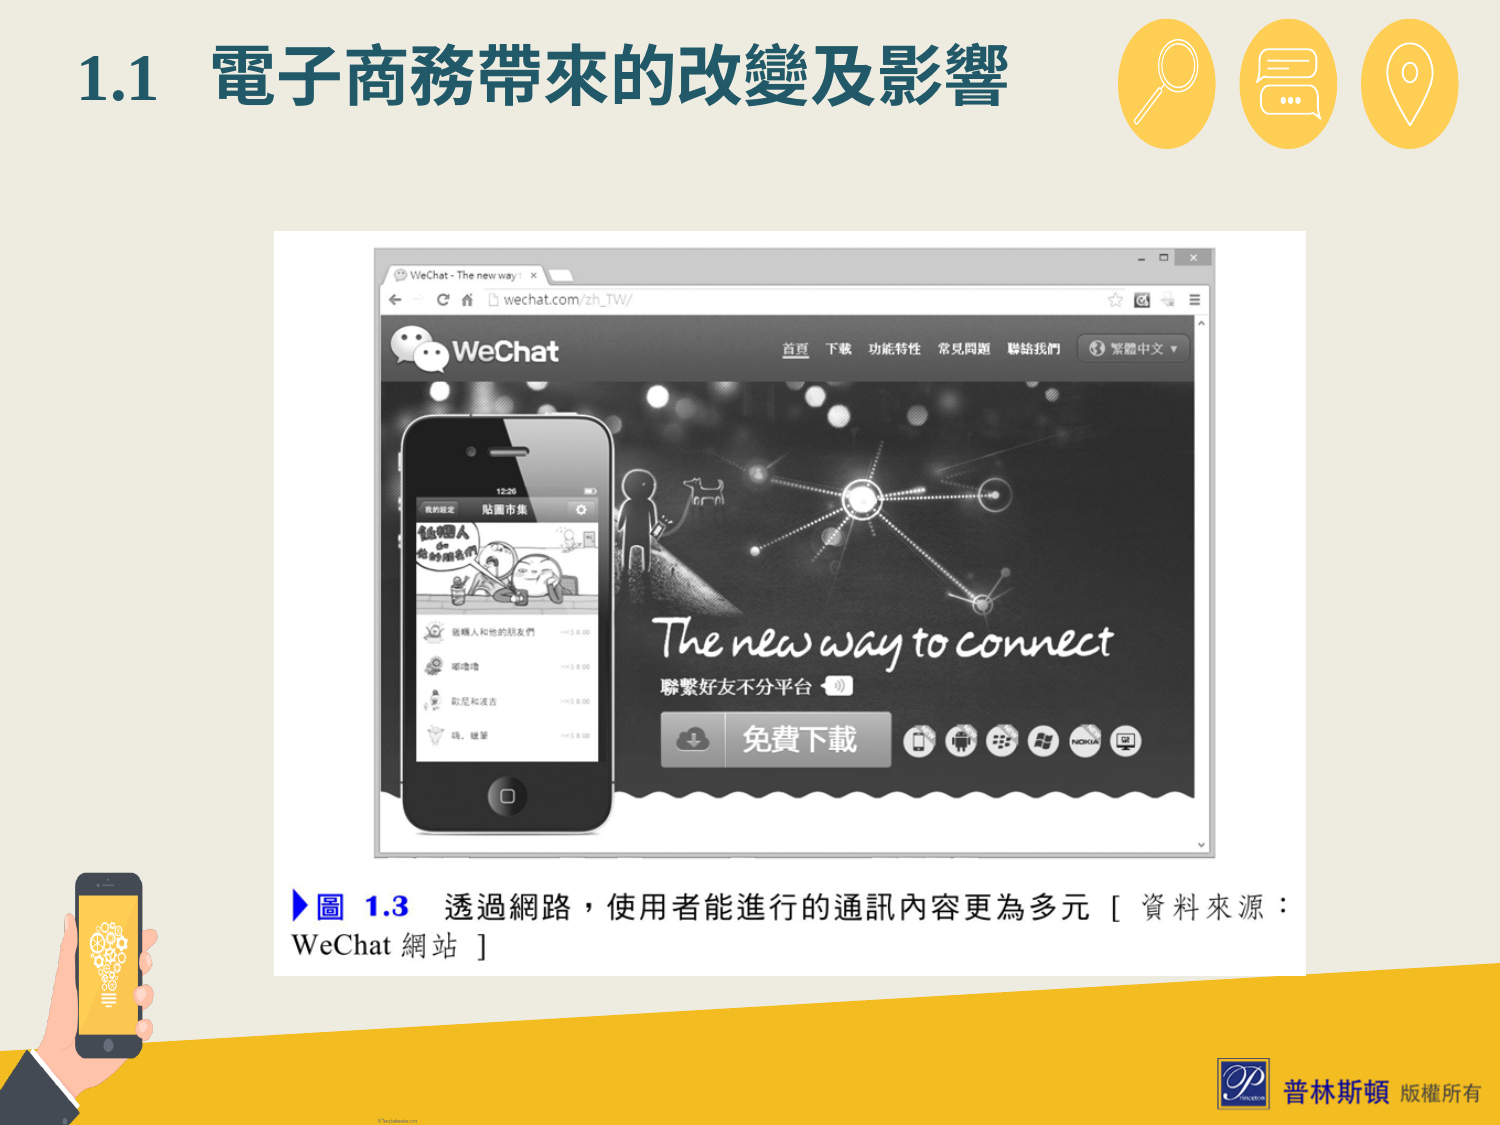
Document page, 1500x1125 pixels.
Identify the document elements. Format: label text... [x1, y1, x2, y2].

title 1.1 電子商務帶來的改變及影響 [76, 19, 1459, 114]
picture [0, 231, 1306, 1125]
picture [1217, 1058, 1500, 1125]
